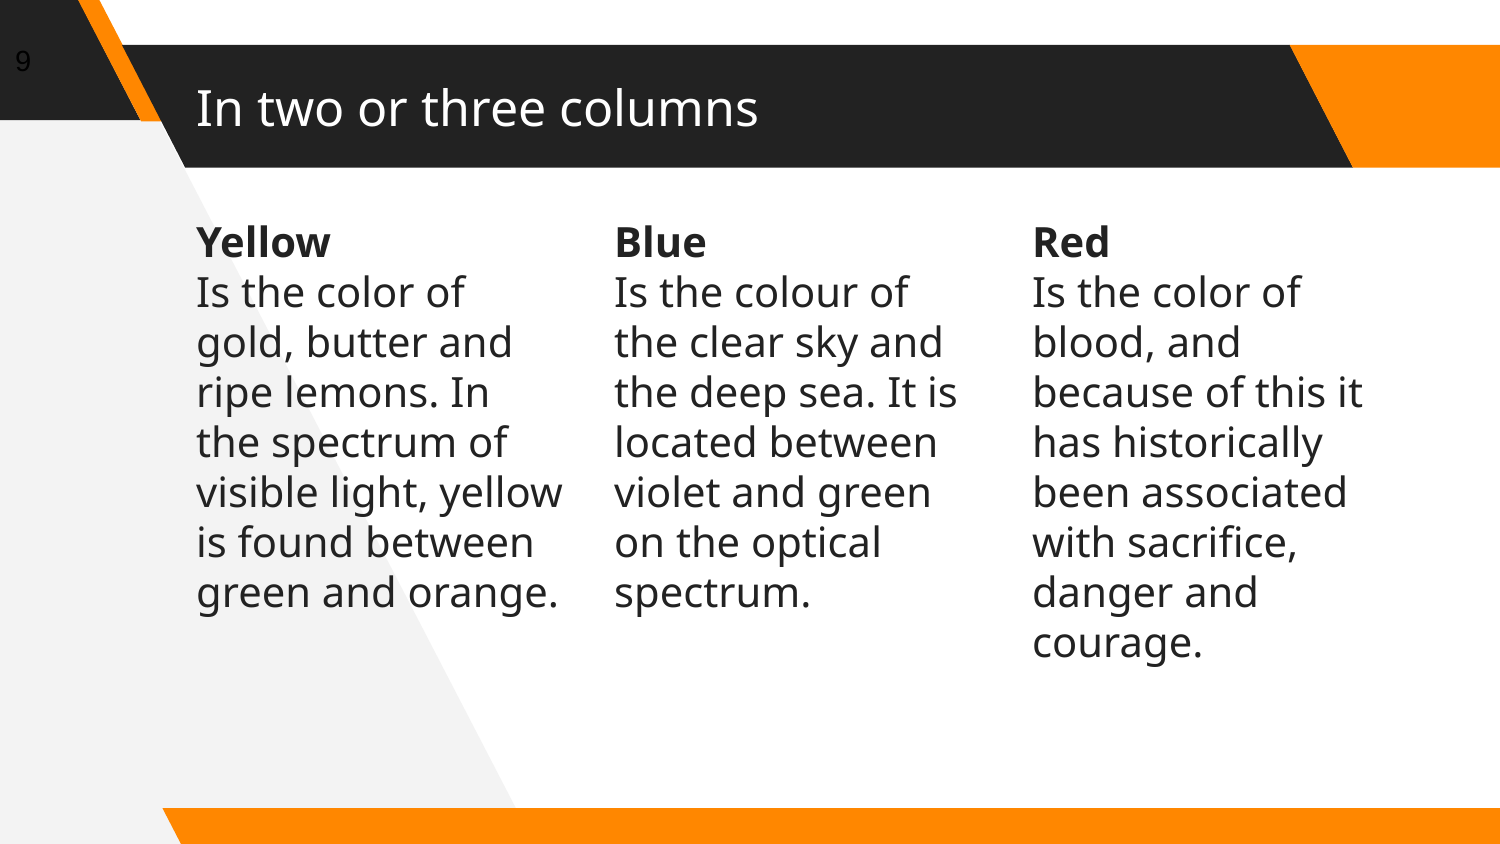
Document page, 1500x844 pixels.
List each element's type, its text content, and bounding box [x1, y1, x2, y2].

list Blue Is the colour of the clear sky and the deep sea. It is located between violet and green on the optical spectrum. [599, 200, 997, 783]
list Red Is the color of blood, and because of this it has historically been associated with sacrifice, danger and courage. [1016, 200, 1415, 783]
list Yellow Is the color of gold, butter and ripe lemons. In the spectrum of visible light, yellow is found between green and orange. [181, 200, 579, 783]
slide_number 9 [0, 0, 98, 121]
title In two or three columns [181, 45, 1285, 169]
